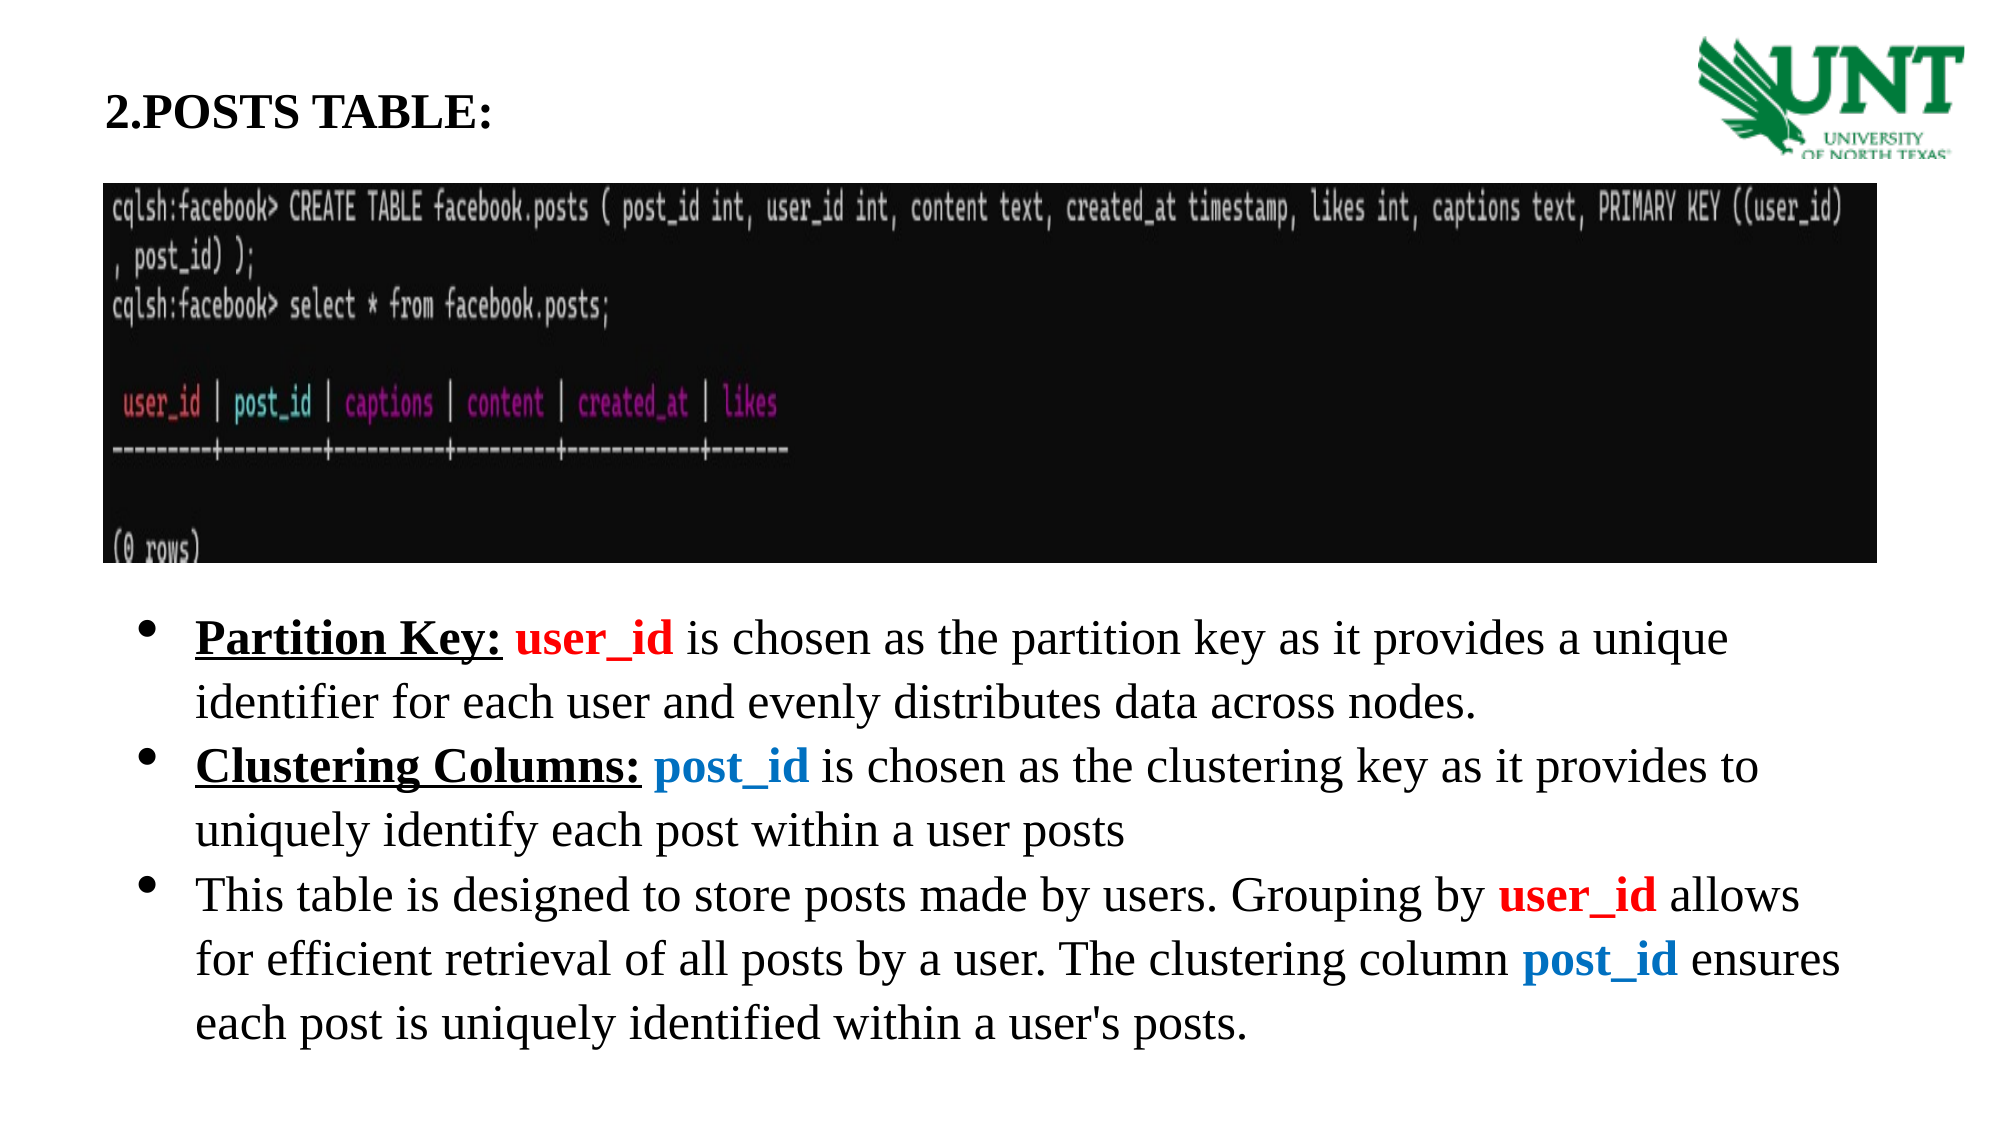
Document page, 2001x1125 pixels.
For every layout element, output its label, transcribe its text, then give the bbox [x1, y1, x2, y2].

text_box 2.POSTS TABLE: [90, 66, 682, 146]
picture [103, 183, 1877, 563]
text_box Partition Key: user_id is chosen as the partition key as it provides a unique identifier for each user and evenly distributes data across nodes. Clustering Columns: post_id is chosen as the clustering key as it provides to uniquely identify each post within a user posts This table is designed to store posts made by users. Grouping by user_id allows for efficient retrieval of all posts by a user. The clustering column post_id ensures each post is uniquely identified within a user's posts. [124, 592, 1856, 1057]
